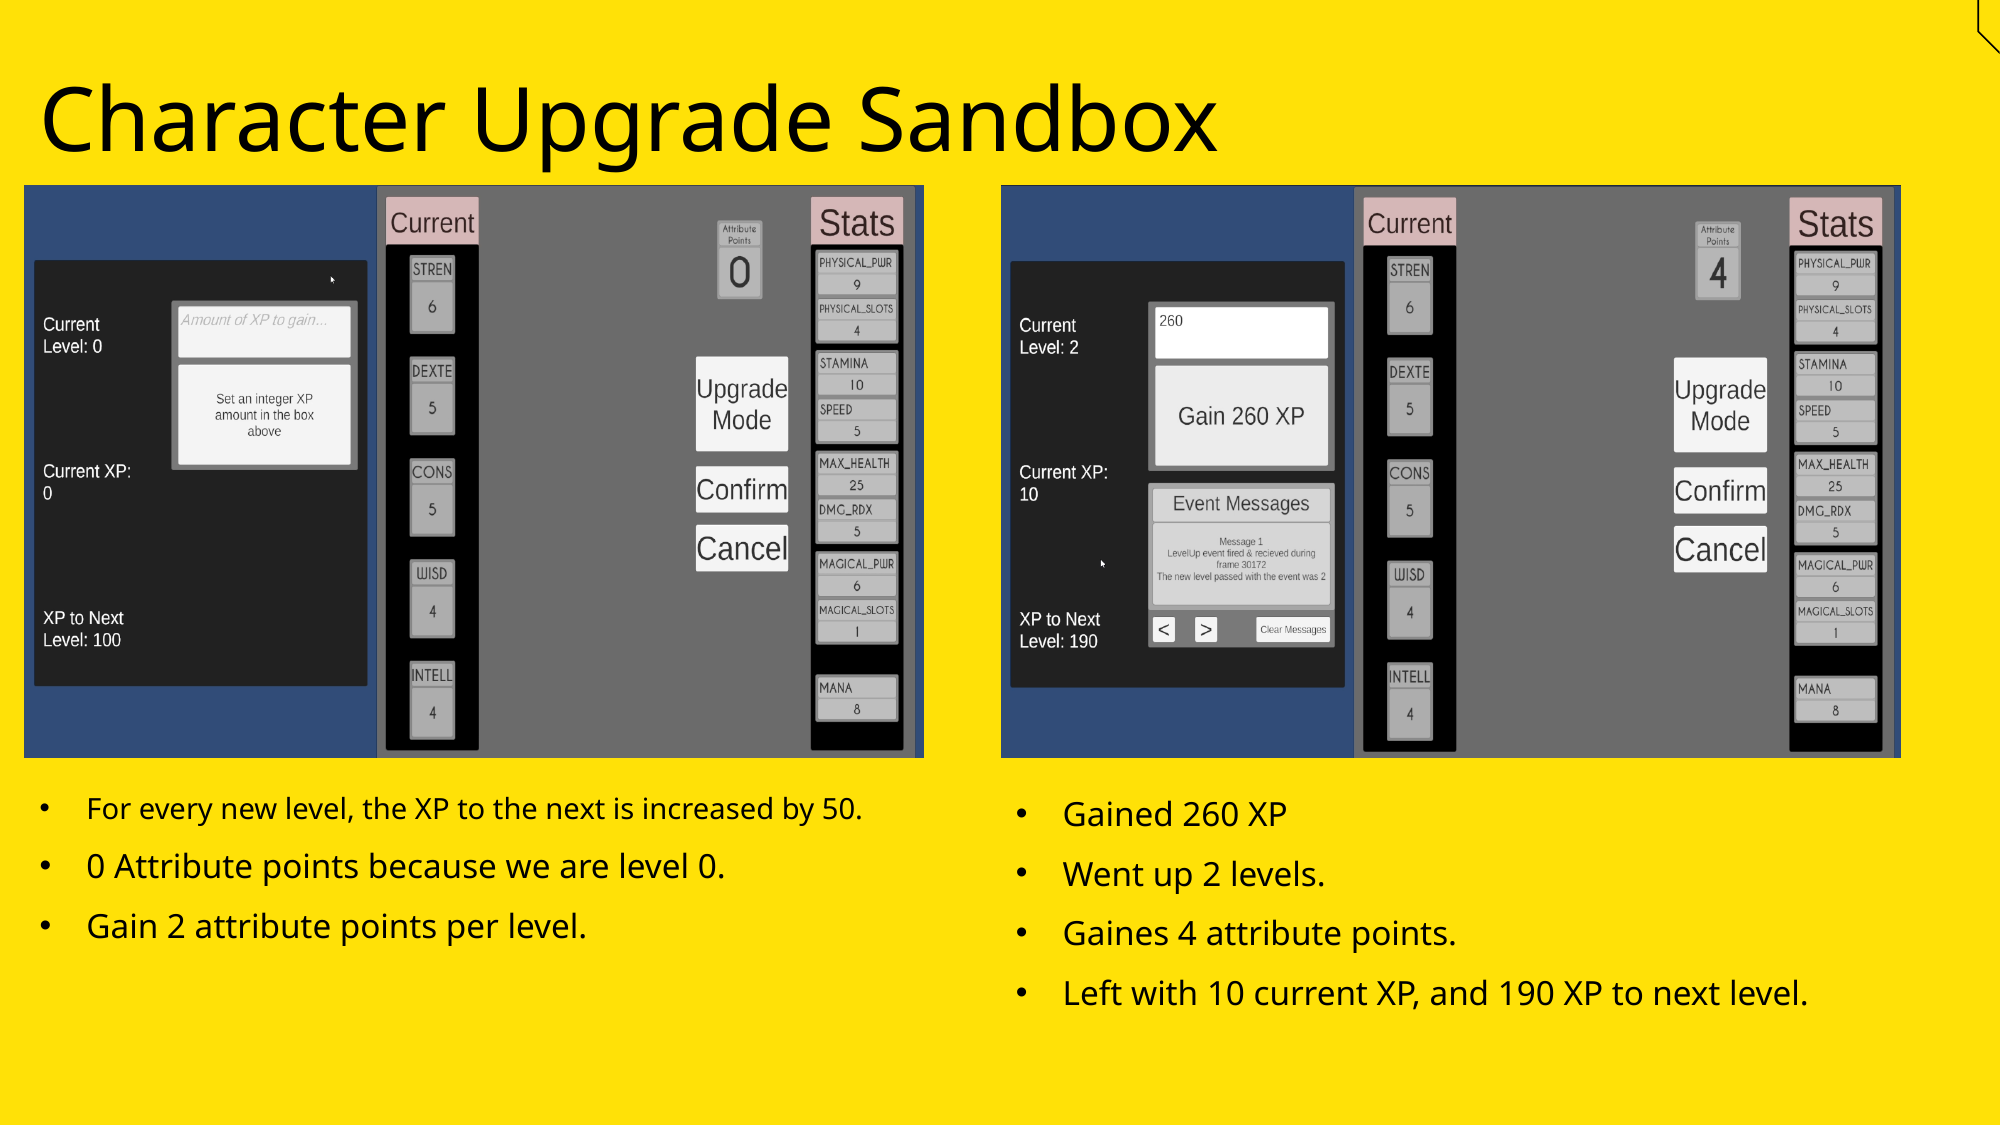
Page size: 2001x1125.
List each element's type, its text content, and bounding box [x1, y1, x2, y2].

text_box Character Upgrade Sandbox [24, 24, 1978, 186]
text_box Gained 260 XP Went up 2 levels. Gaines 4 attribute points. Left with 10 current XP, and 190 XP to next level. [1001, 765, 1901, 1073]
text_box [1977, 0, 2000, 55]
text_box For every new level, the XP to the next is increased by 50. 0 Attribute points because we are level 0. Gain 2 attribute points per level. [24, 765, 924, 1005]
picture [24, 185, 925, 758]
picture [1001, 185, 1901, 758]
